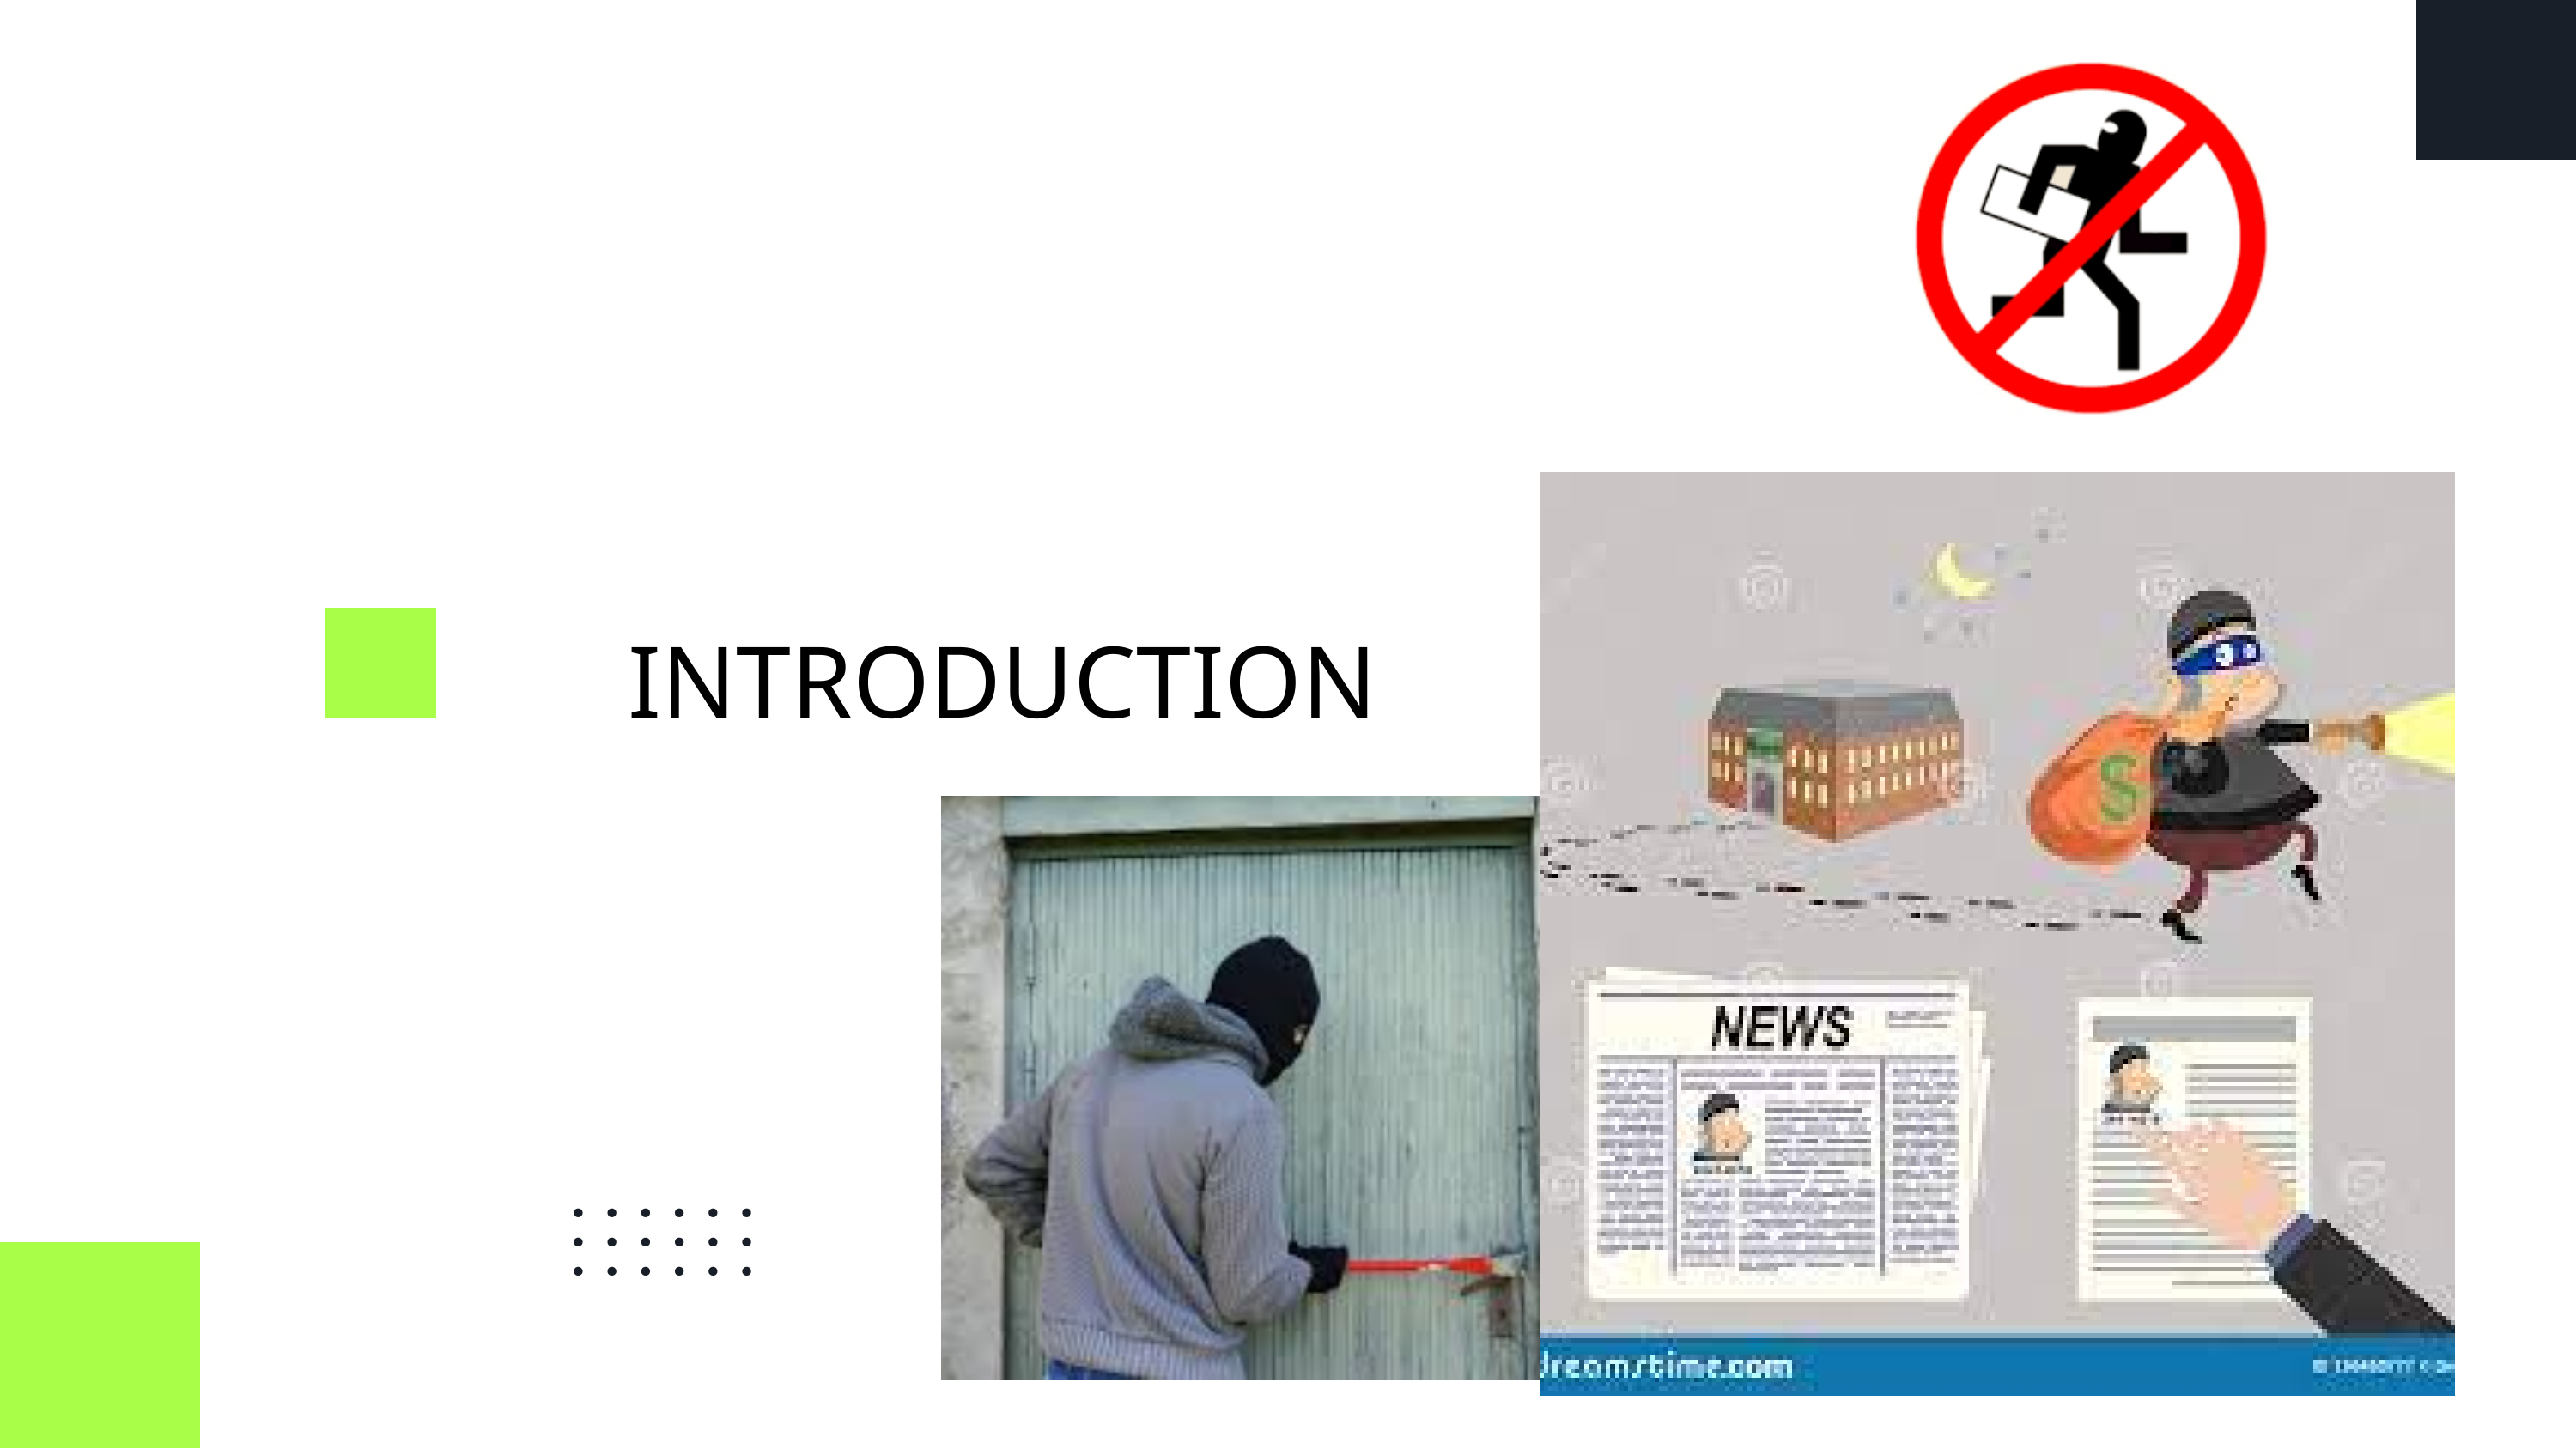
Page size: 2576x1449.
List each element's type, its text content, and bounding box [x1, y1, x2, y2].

picture [1894, 41, 2289, 436]
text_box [2415, 0, 2576, 161]
picture [941, 796, 1540, 1380]
picture [574, 1152, 751, 1331]
text_box INTRODUCTION [258, 611, 1378, 738]
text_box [325, 607, 437, 719]
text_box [1540, 472, 2456, 1396]
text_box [0, 1241, 201, 1449]
